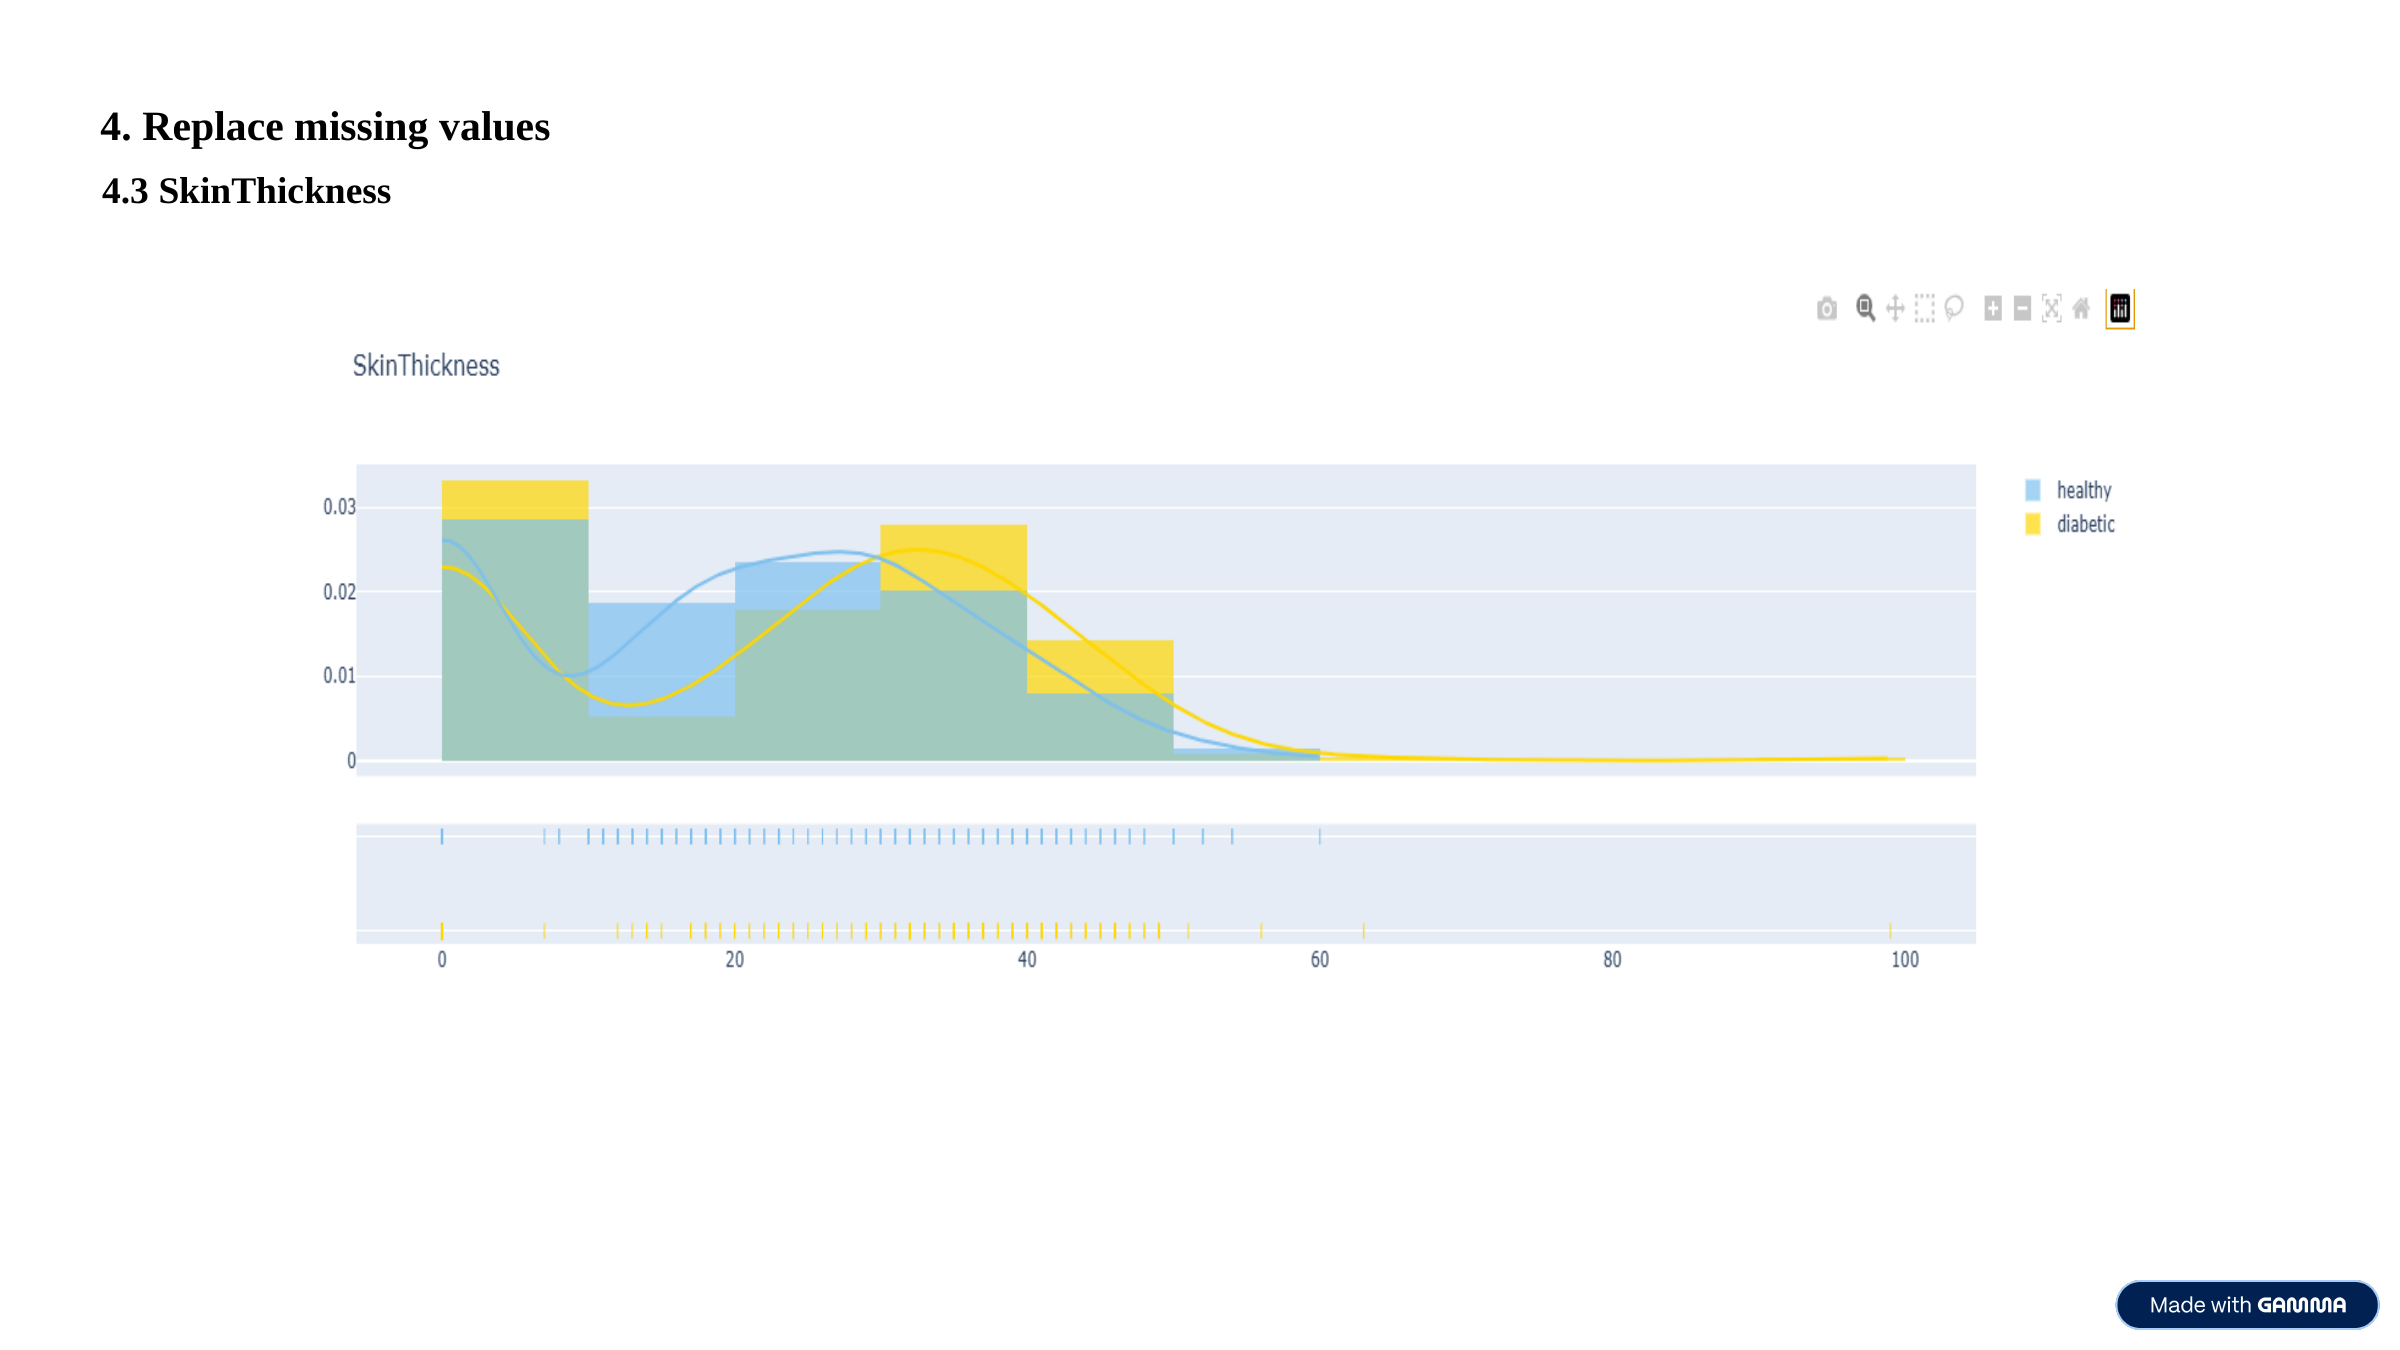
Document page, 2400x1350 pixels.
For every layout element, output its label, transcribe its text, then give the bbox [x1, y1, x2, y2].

text_box 4. Replace missing values [85, 83, 1200, 151]
picture [2106, 1271, 2389, 1339]
picture [265, 289, 2135, 1081]
text_box 4.3 SkinThickness [12, 151, 1213, 219]
